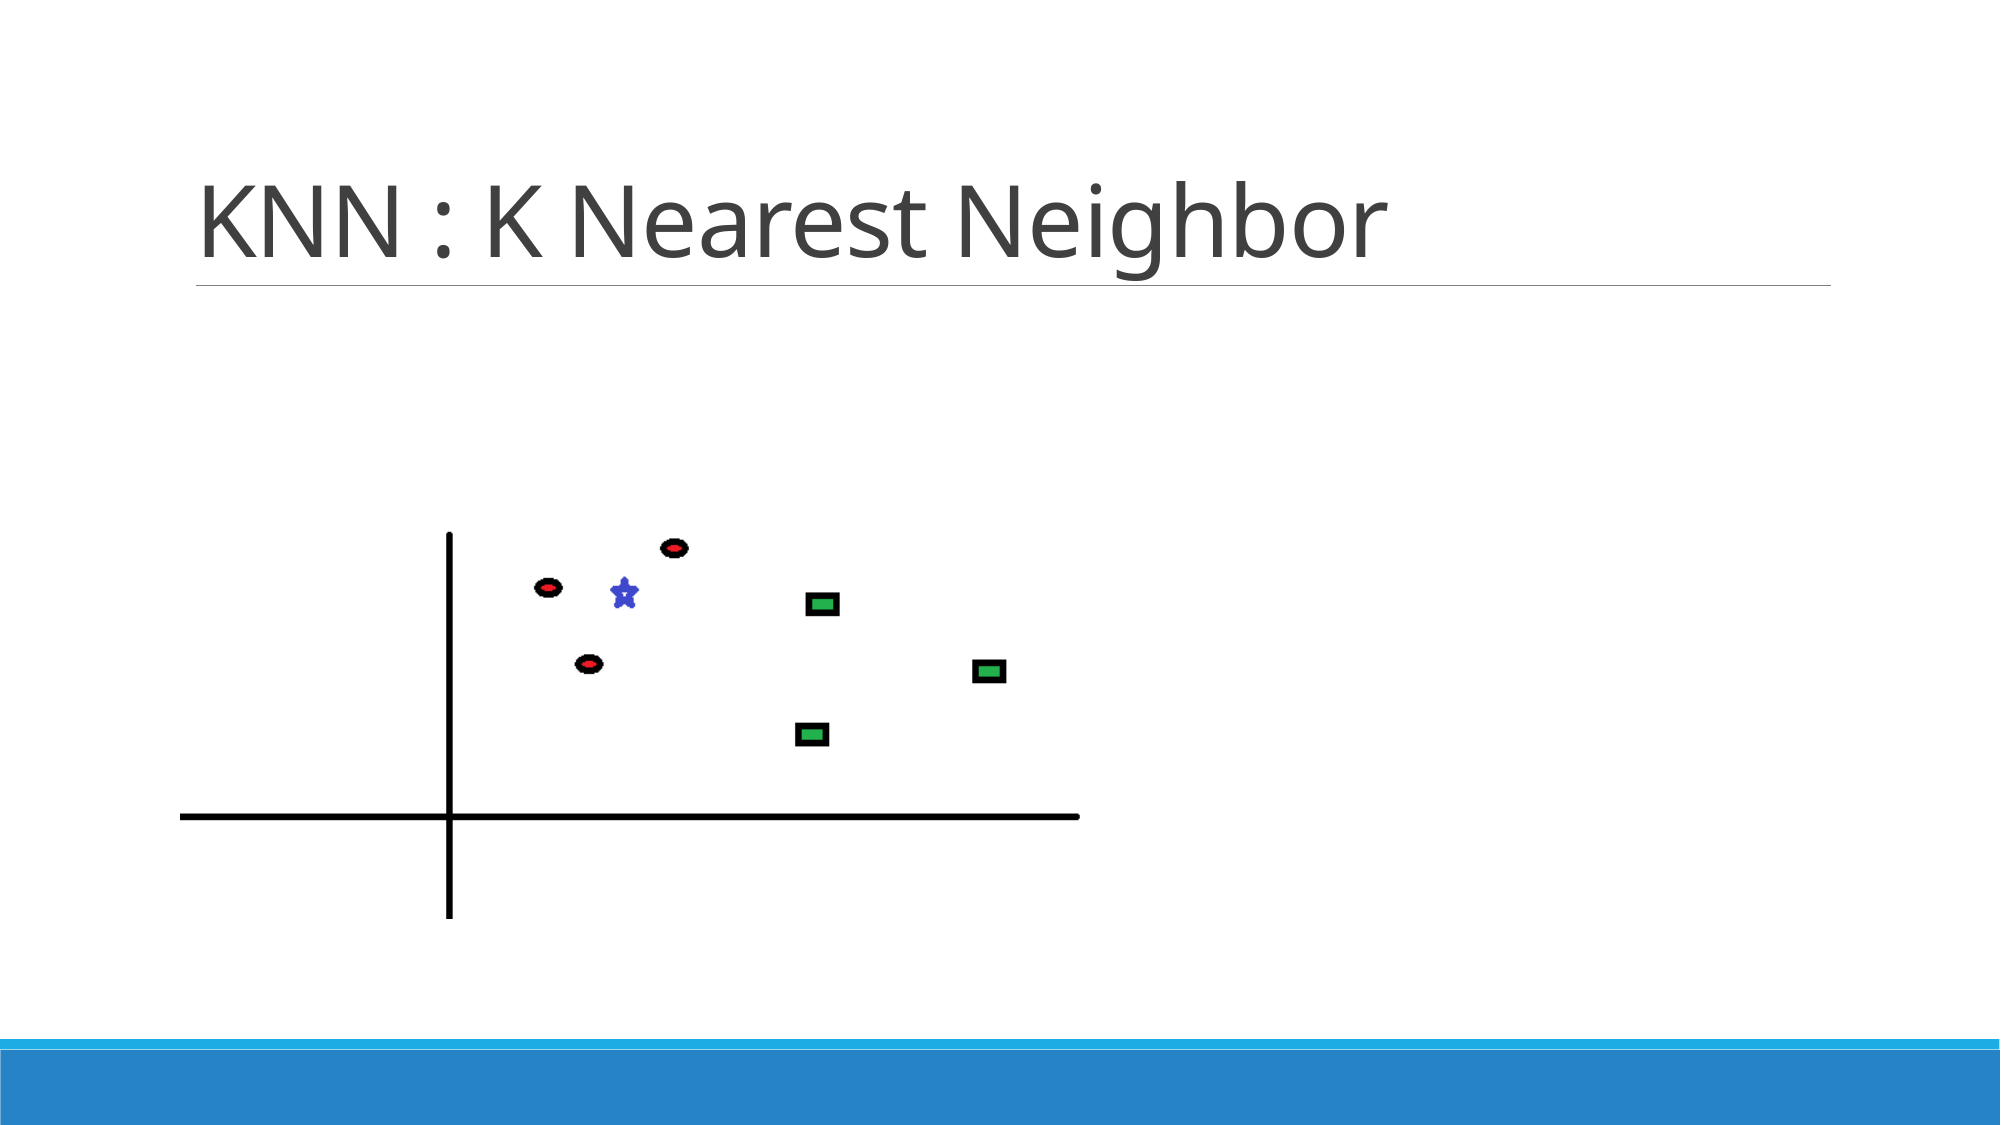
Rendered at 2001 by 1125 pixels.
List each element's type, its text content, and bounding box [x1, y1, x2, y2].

picture [179, 506, 1118, 919]
title KNN : K Nearest Neighbor [180, 47, 1830, 285]
